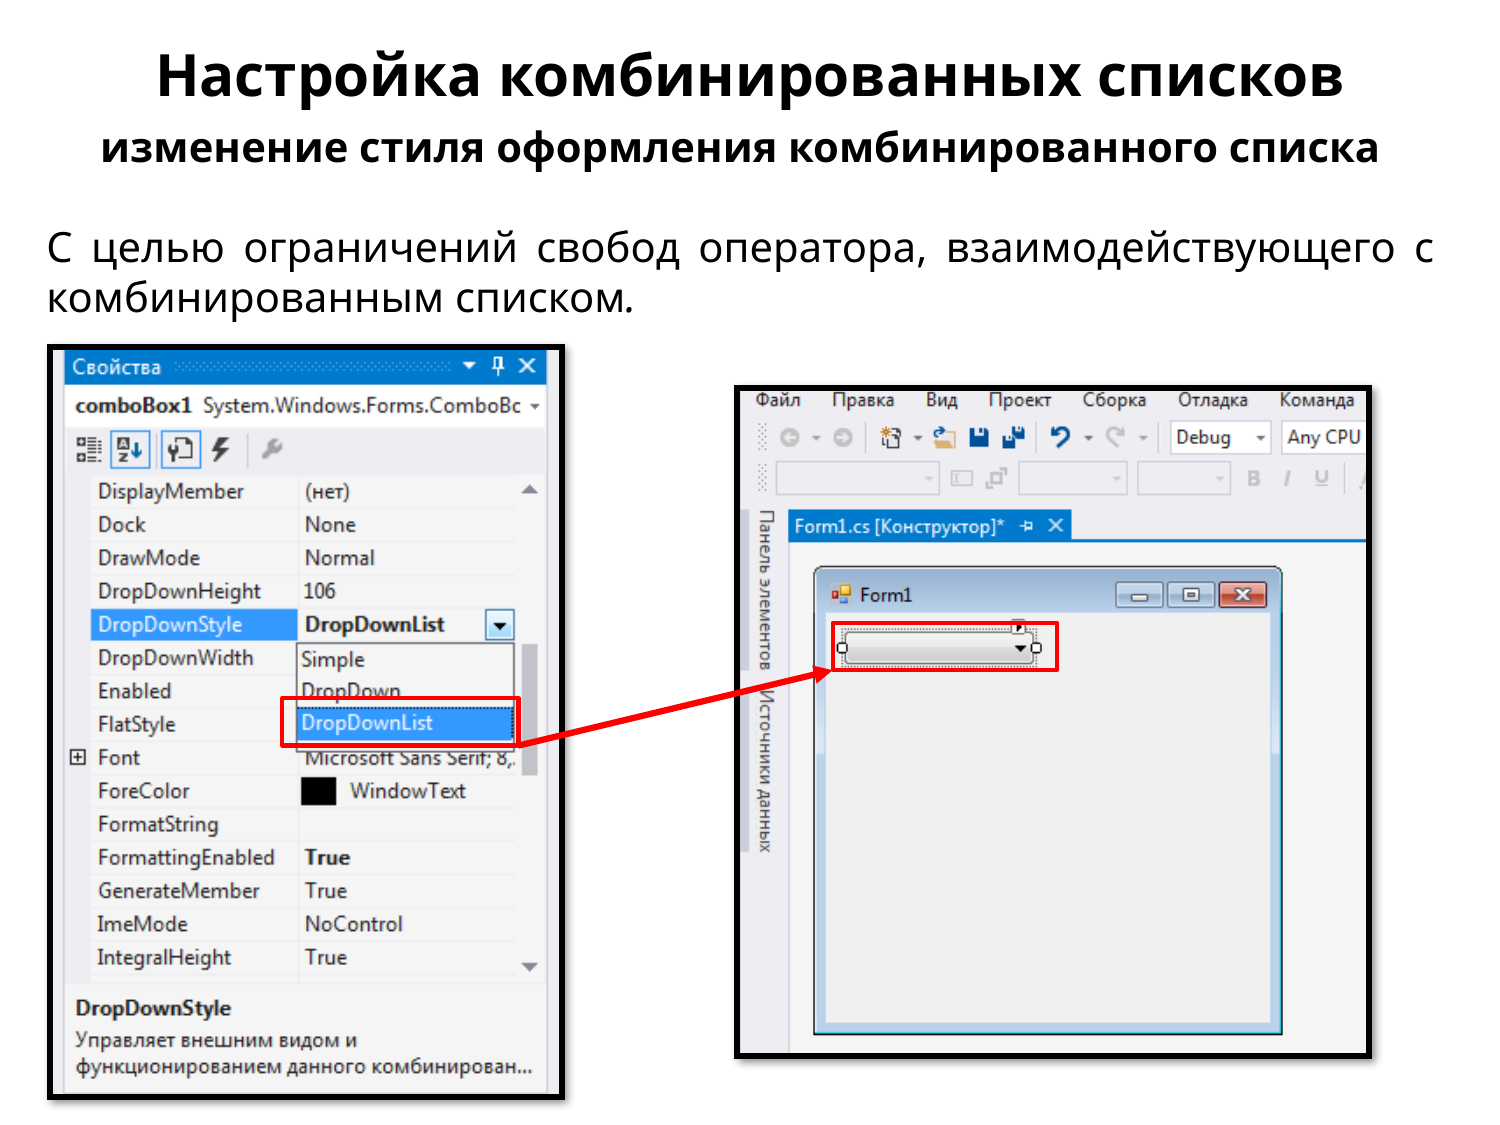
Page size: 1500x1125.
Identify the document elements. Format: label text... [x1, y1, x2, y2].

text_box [518, 669, 833, 746]
text_box изменение стиля оформления комбинированного списка С целью ограничений свобод оператора, взаимодействующего с комбинированным списком. [31, 113, 1450, 329]
picture [739, 390, 1366, 1053]
text_box Настройка комбинированных списков [17, 30, 1483, 116]
picture [52, 349, 560, 1095]
